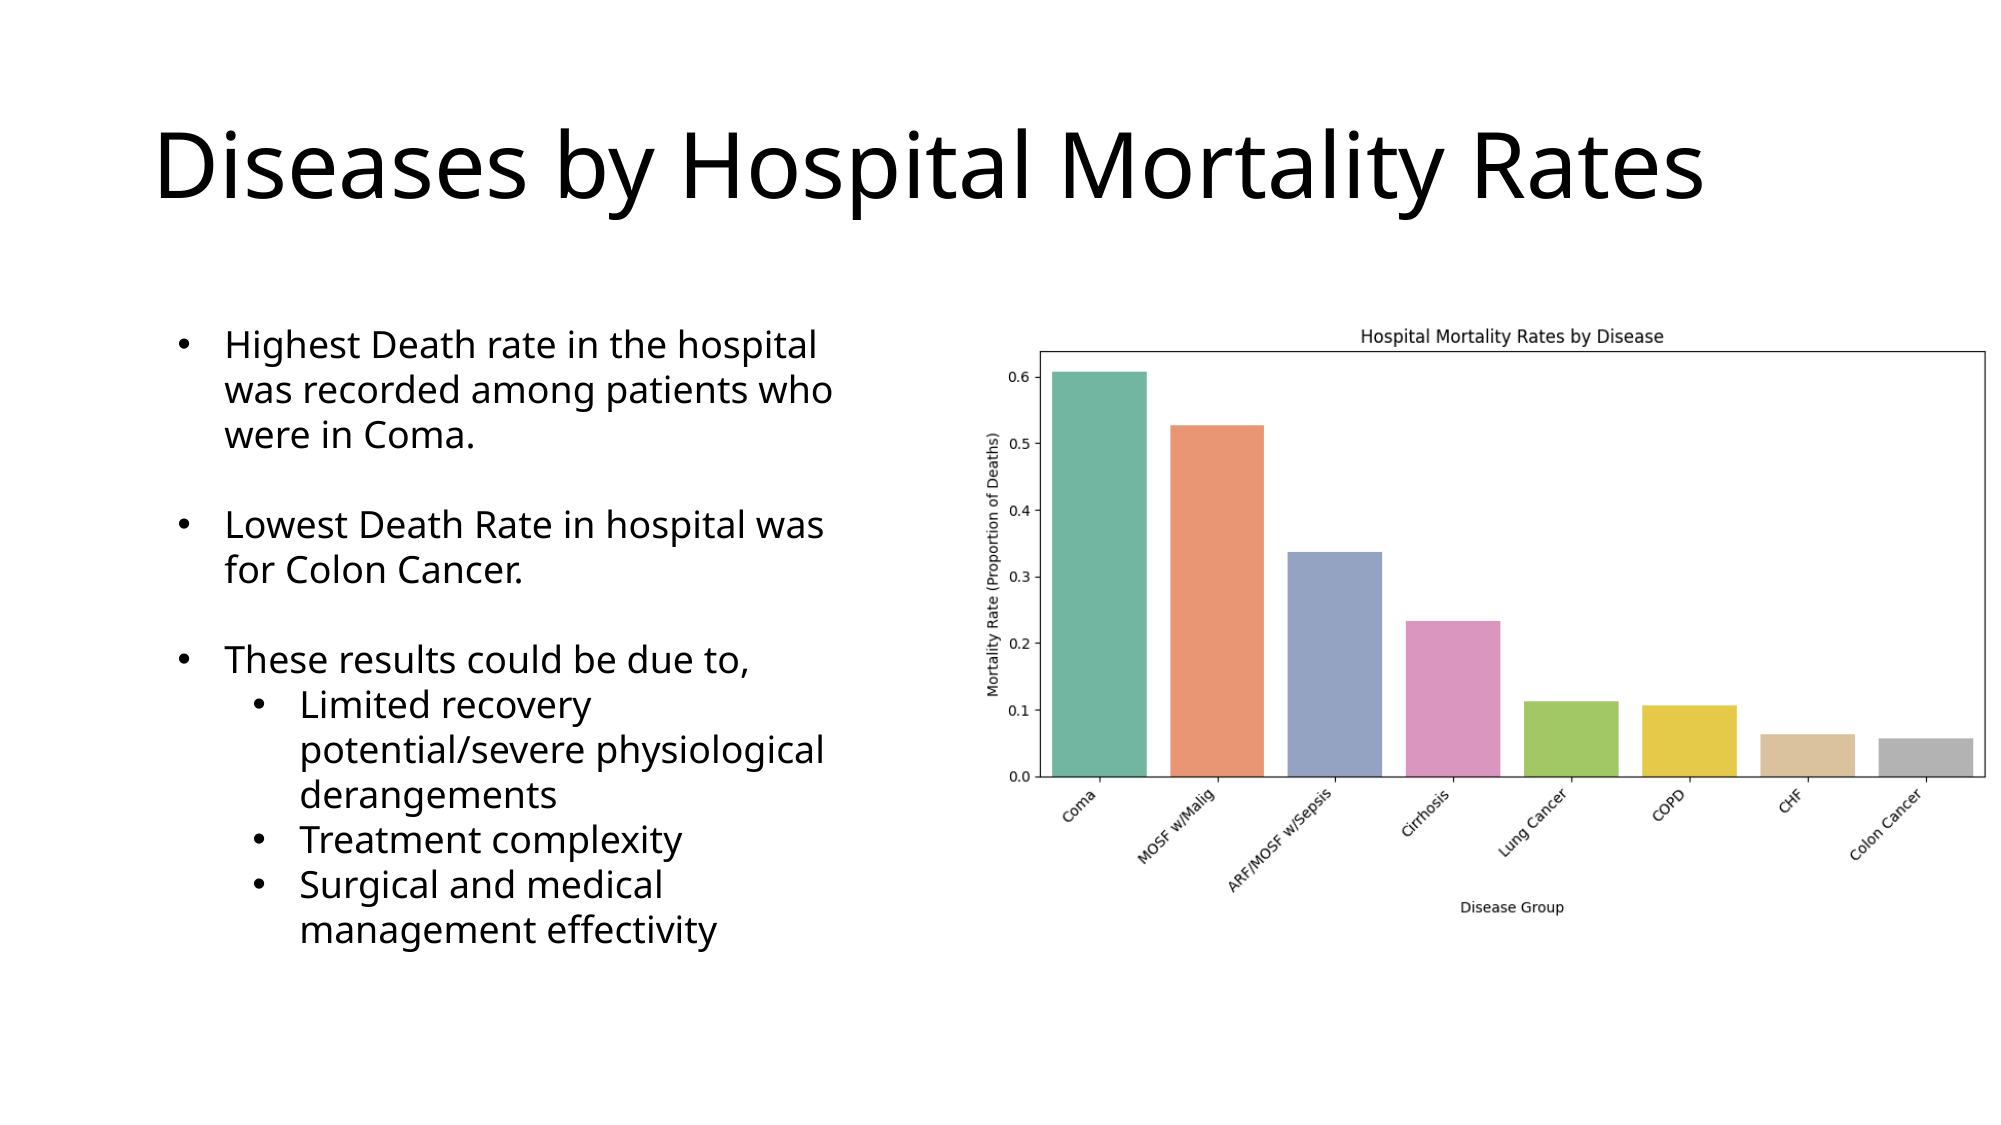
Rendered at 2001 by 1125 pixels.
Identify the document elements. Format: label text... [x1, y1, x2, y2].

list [971, 313, 2000, 931]
text_box Highest Death rate in the hospital was recorded among patients who were in Coma. Lowest Death Rate in hospital was for Colon Cancer. These results could be due to, Limited recovery potential/severe physiological derangements Treatment complexity Surgical and medical management effectivity [162, 313, 855, 959]
title Diseases by Hospital Mortality Rates [137, 59, 1863, 278]
